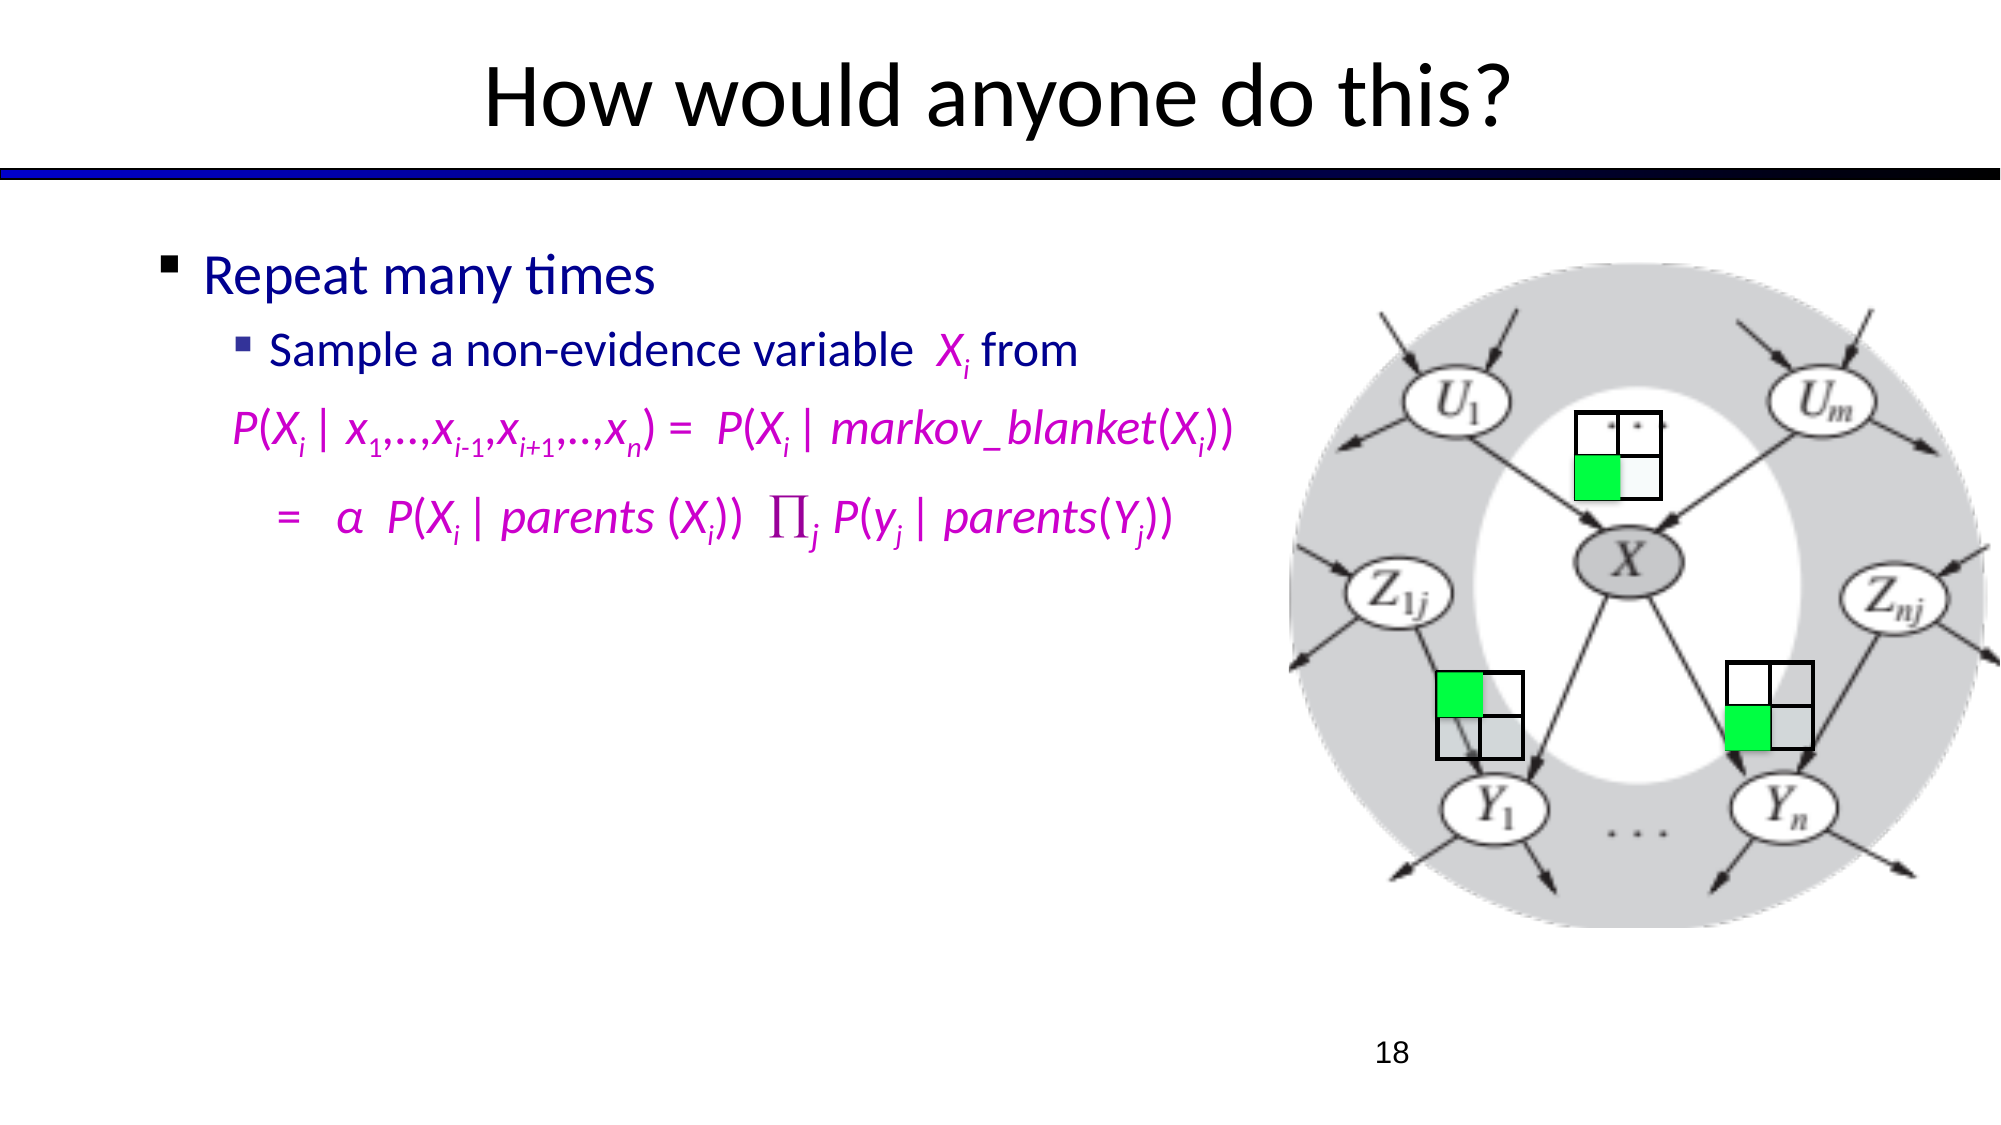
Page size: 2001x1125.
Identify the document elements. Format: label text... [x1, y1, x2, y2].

list Repeat many times Sample a non-evidence variable Xi from P(Xi | x1,..,xi-1,xi+1,..,xn) = P(Xi | markov_blanket(Xi)) = α P(Xi | parents (Xi)) j P(yj | parents(Yj)) [66, 228, 1313, 1006]
slide_number 18 [1074, 1024, 1426, 1103]
picture [1288, 262, 2000, 928]
title How would anyone do this? [0, 0, 2000, 184]
